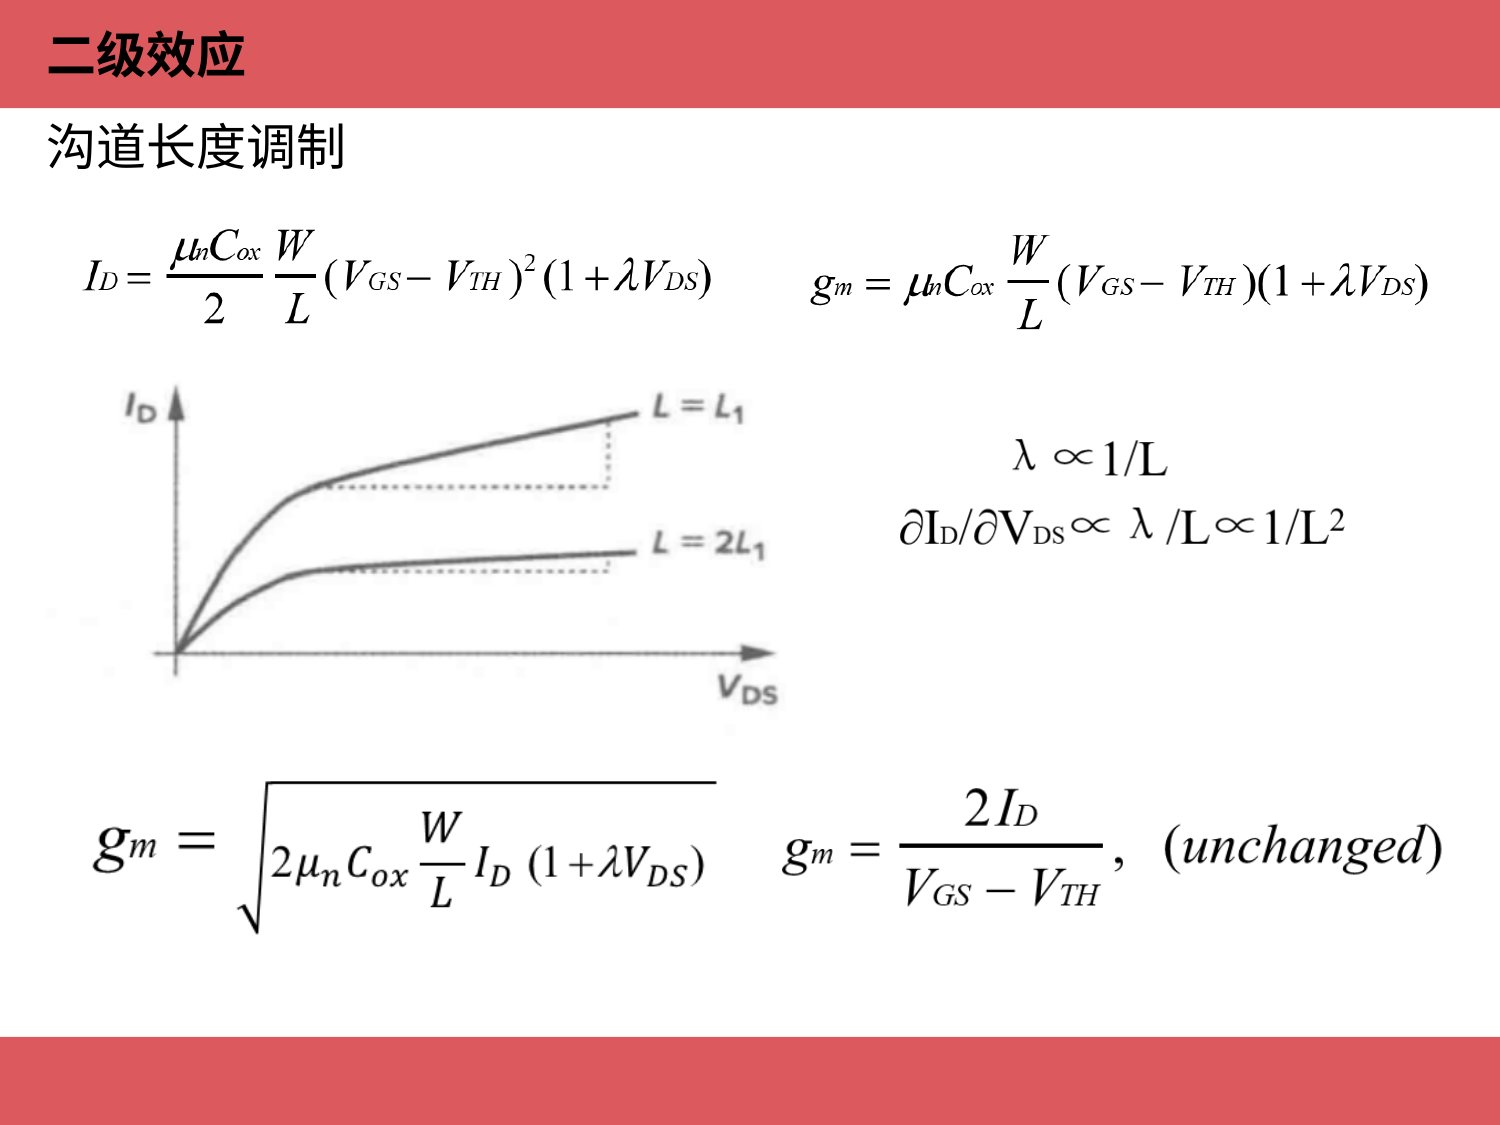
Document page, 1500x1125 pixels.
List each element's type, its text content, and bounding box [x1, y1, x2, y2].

picture [53, 769, 725, 935]
text_box 二级效应 [31, 16, 548, 91]
text_box [0, 0, 1500, 109]
text_box 沟道长度调制 [31, 107, 782, 183]
picture [749, 755, 1477, 953]
picture [868, 407, 1425, 586]
picture [44, 158, 1456, 737]
text_box [0, 1036, 1500, 1125]
